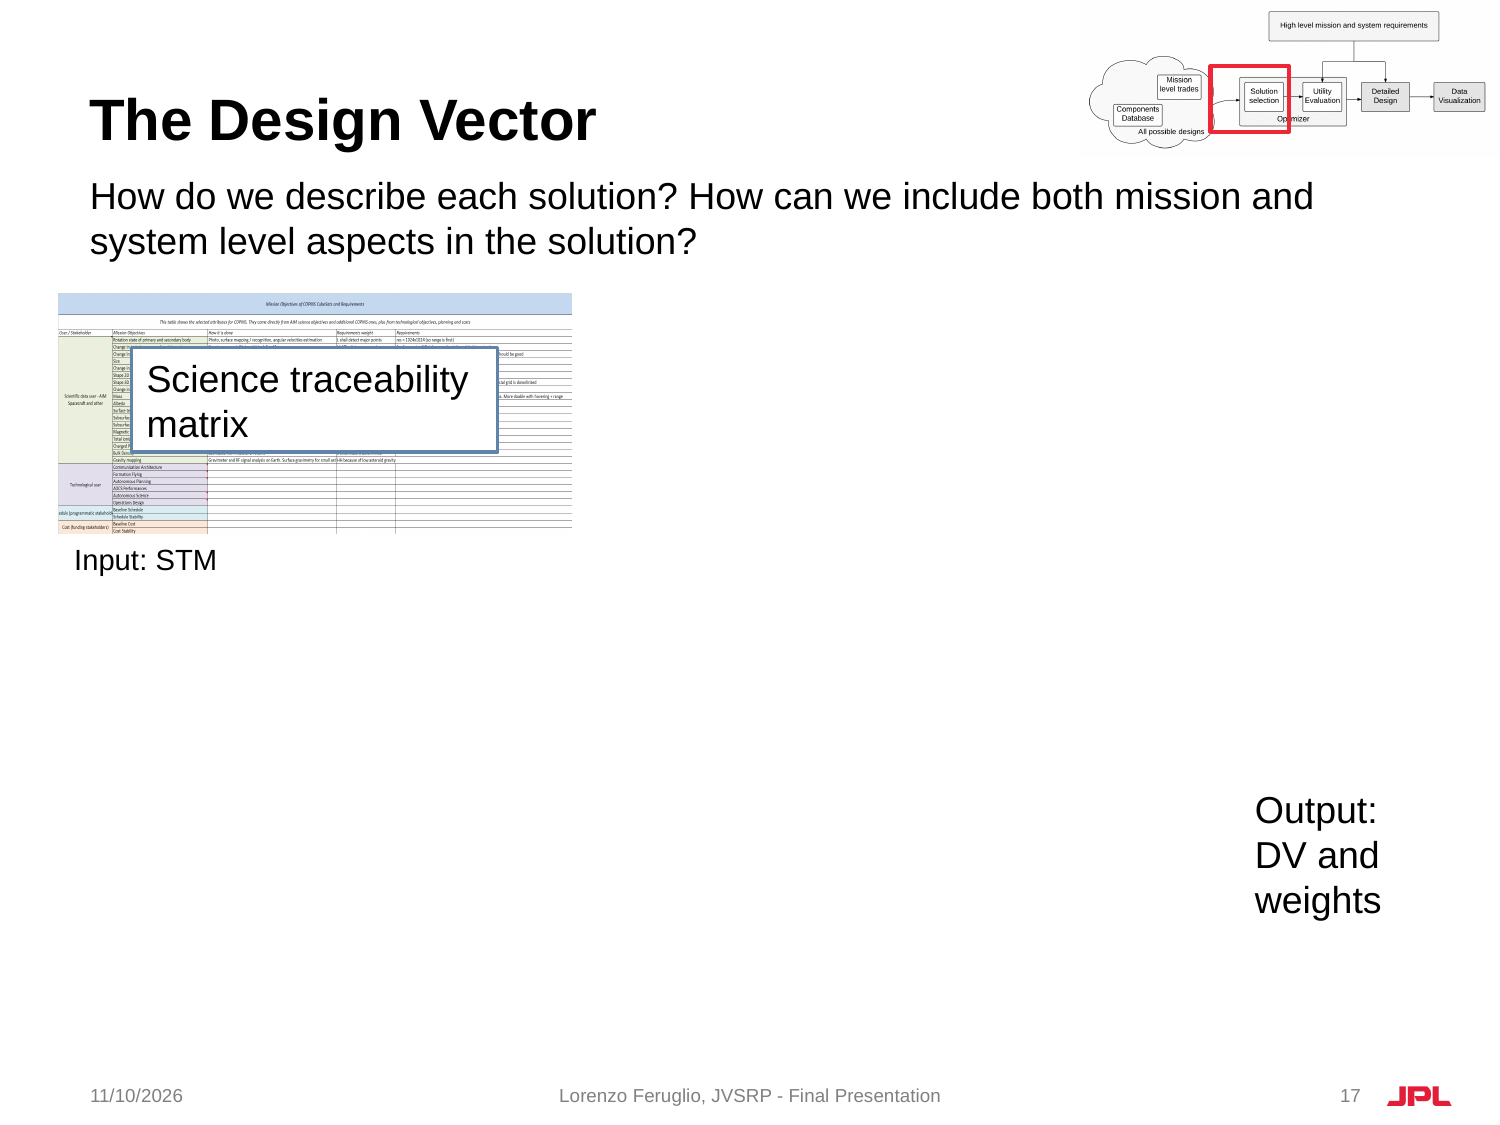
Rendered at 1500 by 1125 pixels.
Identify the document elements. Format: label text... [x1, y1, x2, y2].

list How do we describe each solution? How can we include both mission and system level aspects in the solution? [75, 164, 1429, 1033]
text_box Output: DV and weights [1240, 778, 1474, 929]
text_box Input: STM [59, 540, 293, 584]
picture [1079, 0, 1500, 157]
slide_number 17 [1200, 1065, 1376, 1125]
footer Lorenzo Feruglio, JVSRP - Final Presentation [300, 1065, 1200, 1125]
title The Design Vector [74, 74, 1074, 146]
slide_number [75, 1065, 300, 1125]
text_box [58, 293, 573, 534]
